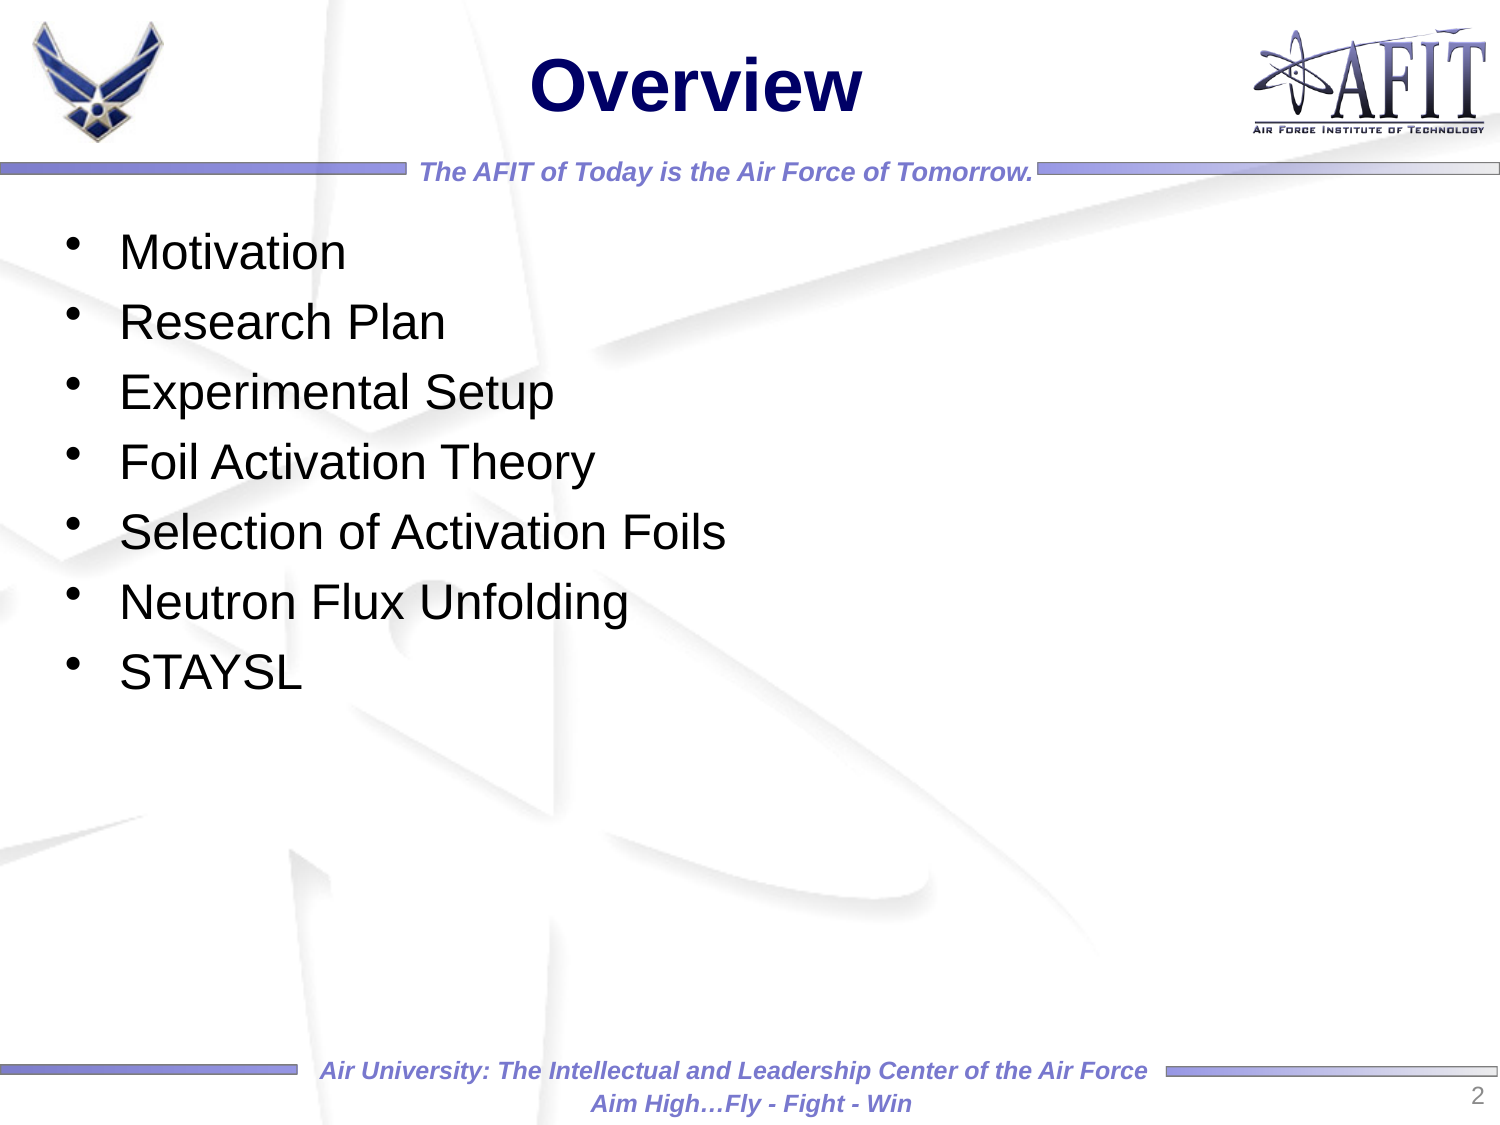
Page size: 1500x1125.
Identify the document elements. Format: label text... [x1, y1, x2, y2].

slide_number 2 [1149, 1065, 1500, 1125]
list Motivation Research Plan Experimental Setup Foil Activation Theory Selection of Activation Foils Neutron Flux Unfolding STAYSL [50, 212, 1450, 1013]
picture [32, 21, 162, 143]
title Overview [162, 0, 1251, 163]
